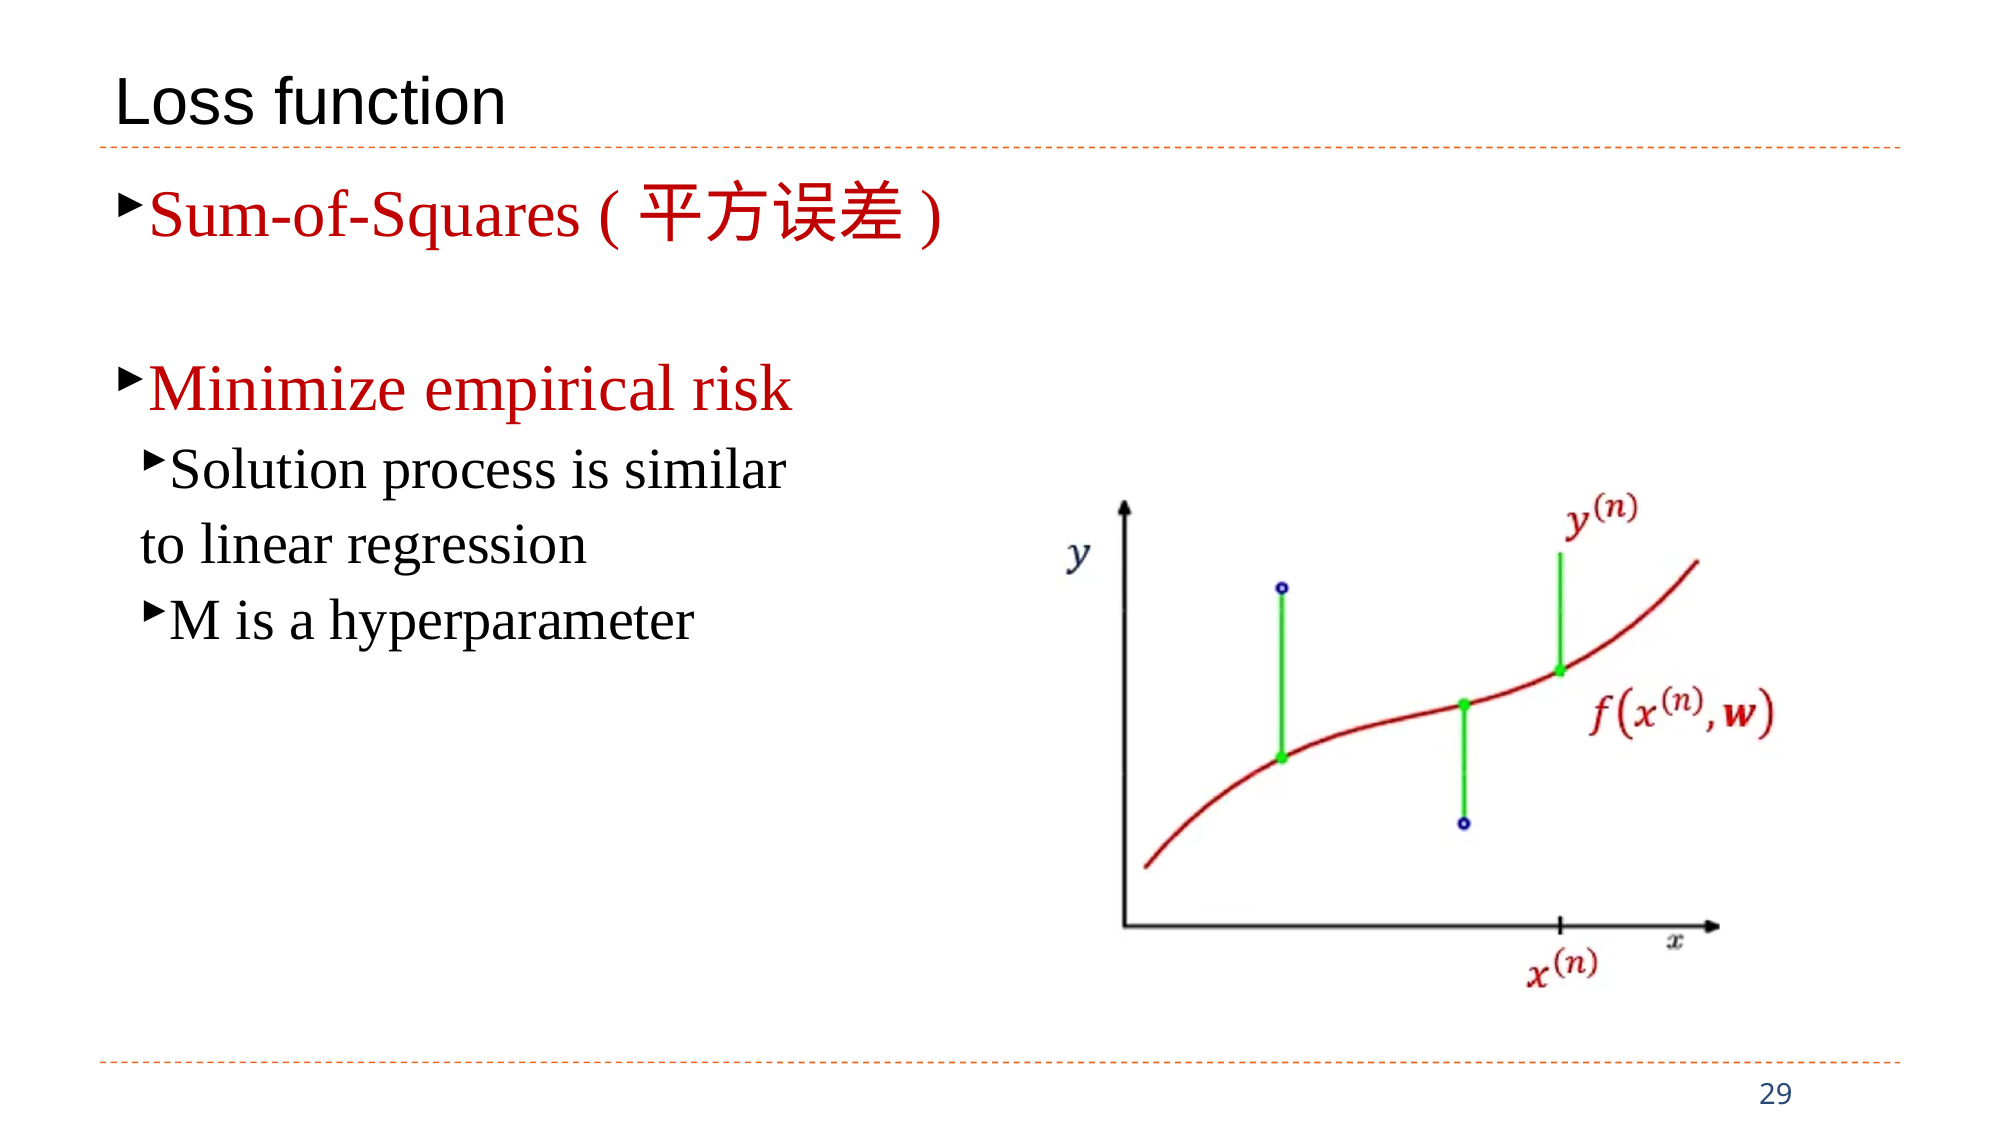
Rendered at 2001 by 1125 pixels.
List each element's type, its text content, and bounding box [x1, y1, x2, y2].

title Loss function [99, 24, 1900, 146]
picture [1049, 487, 1786, 994]
